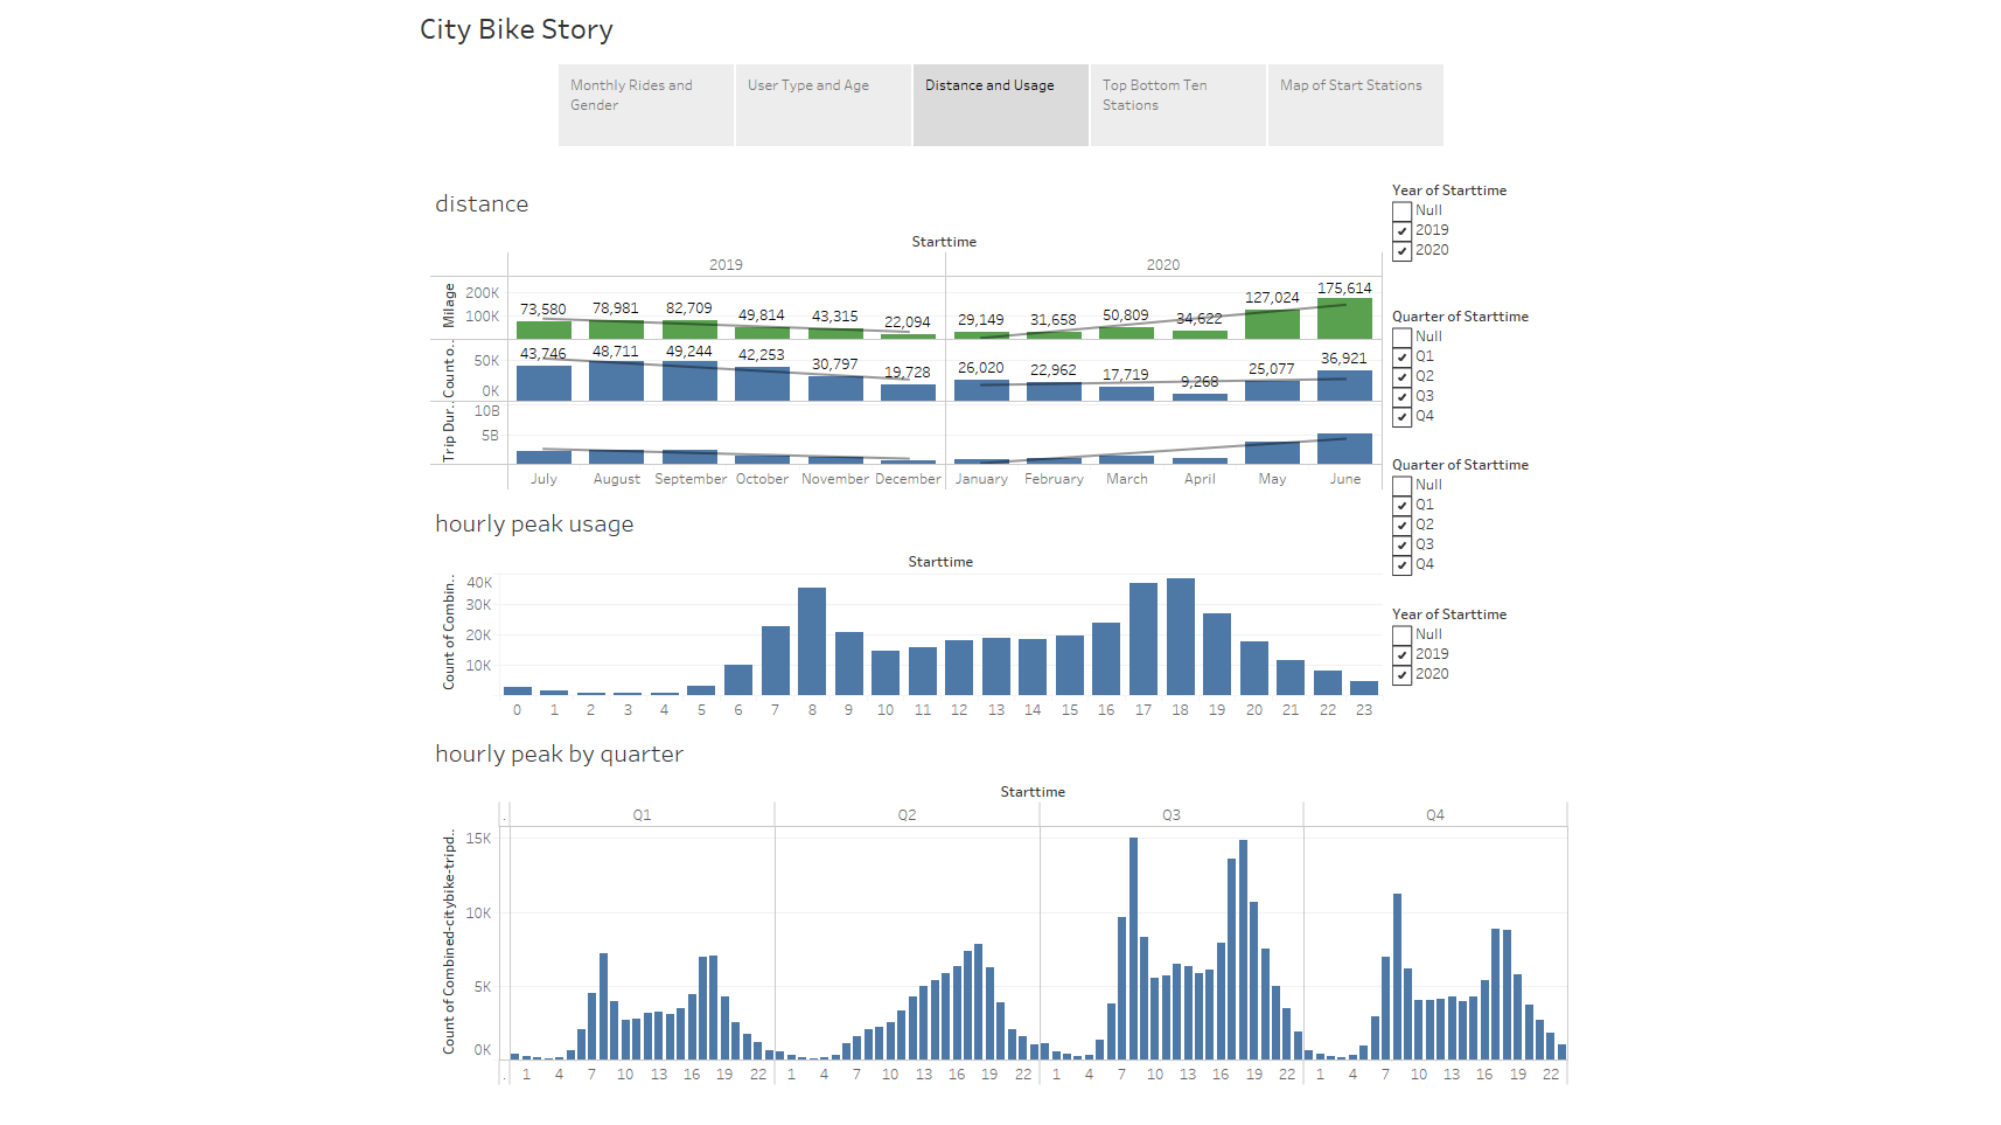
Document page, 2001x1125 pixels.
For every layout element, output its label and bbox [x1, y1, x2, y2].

picture [407, 0, 1593, 1125]
